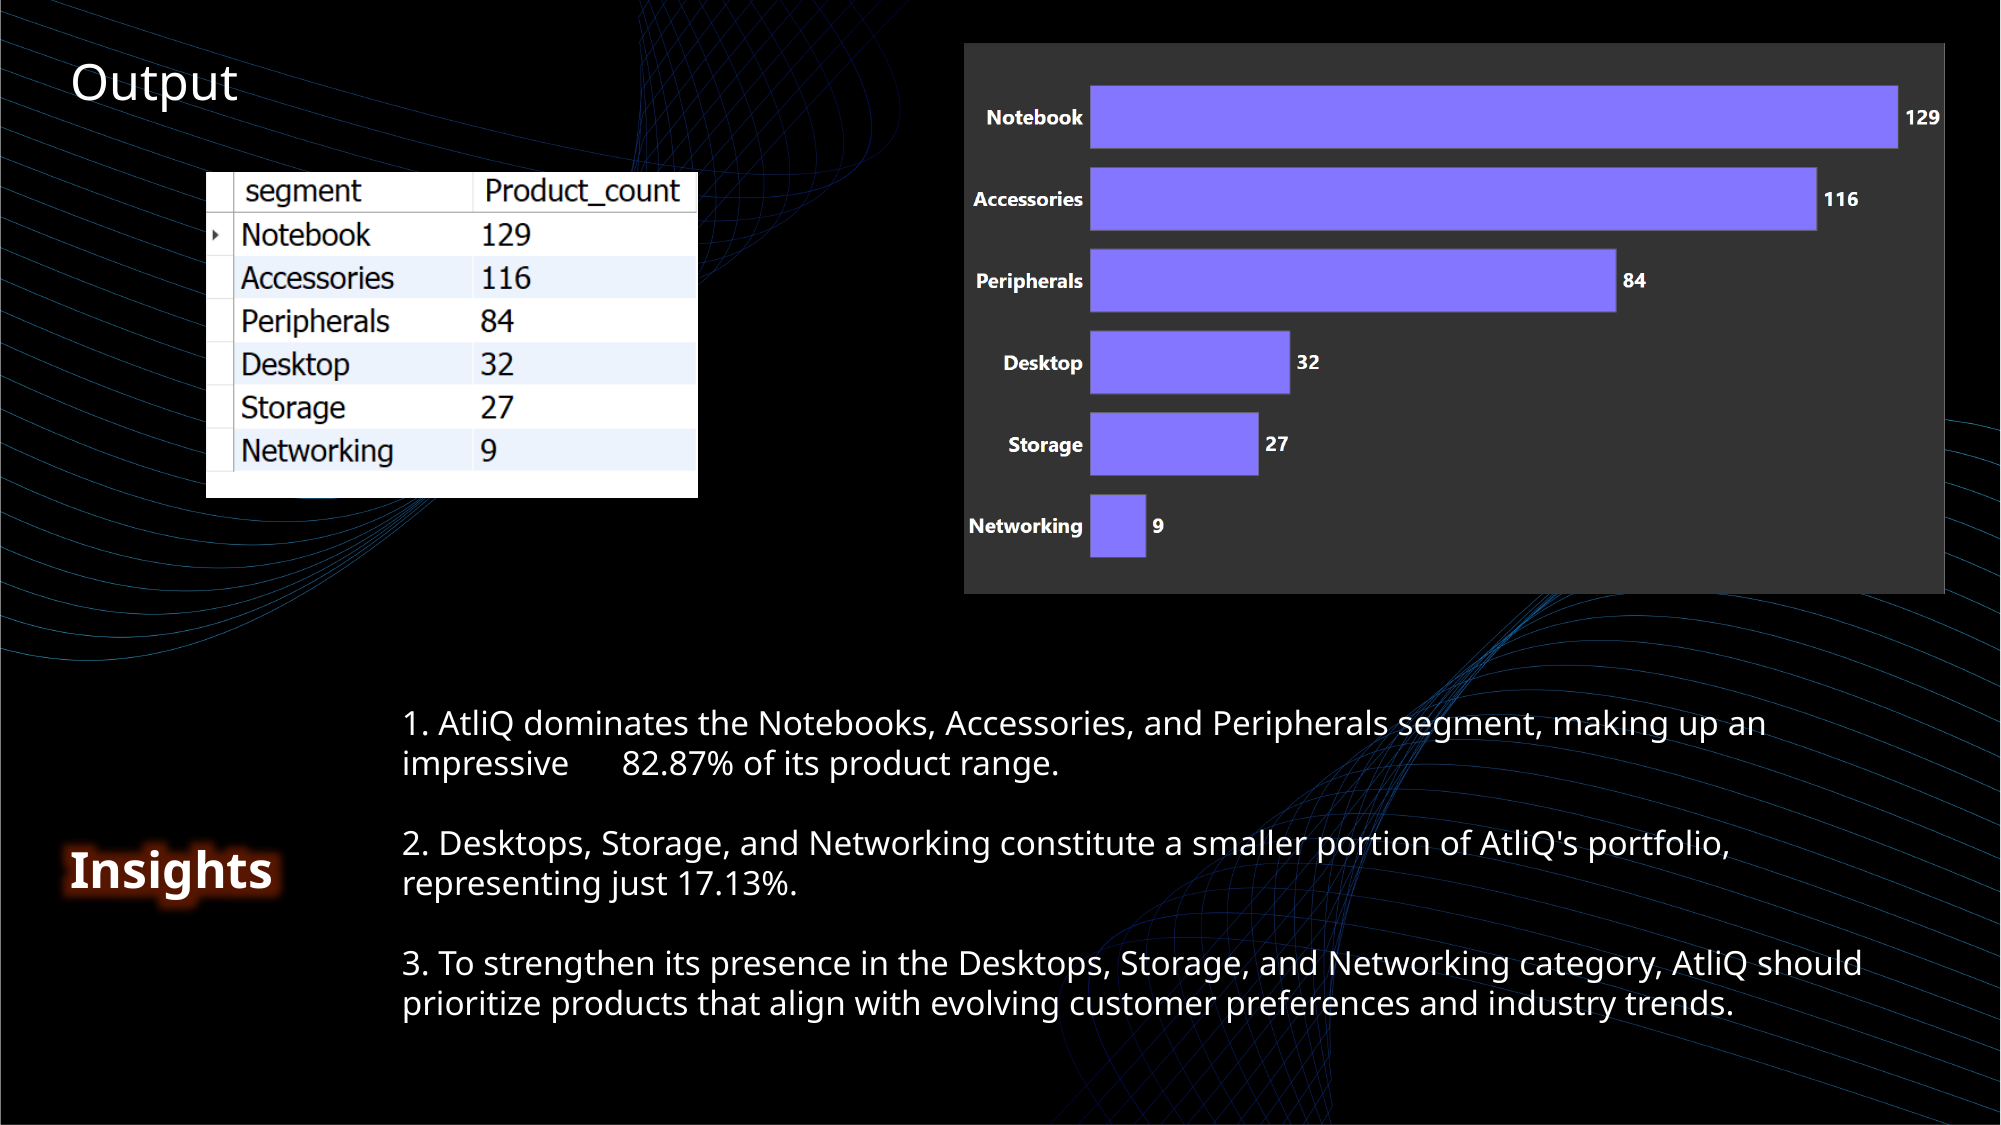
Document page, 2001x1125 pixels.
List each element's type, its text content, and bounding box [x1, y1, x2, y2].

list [206, 172, 699, 498]
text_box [55, 694, 1934, 1034]
picture [0, 0, 2001, 1125]
text_box Output [55, 43, 453, 119]
